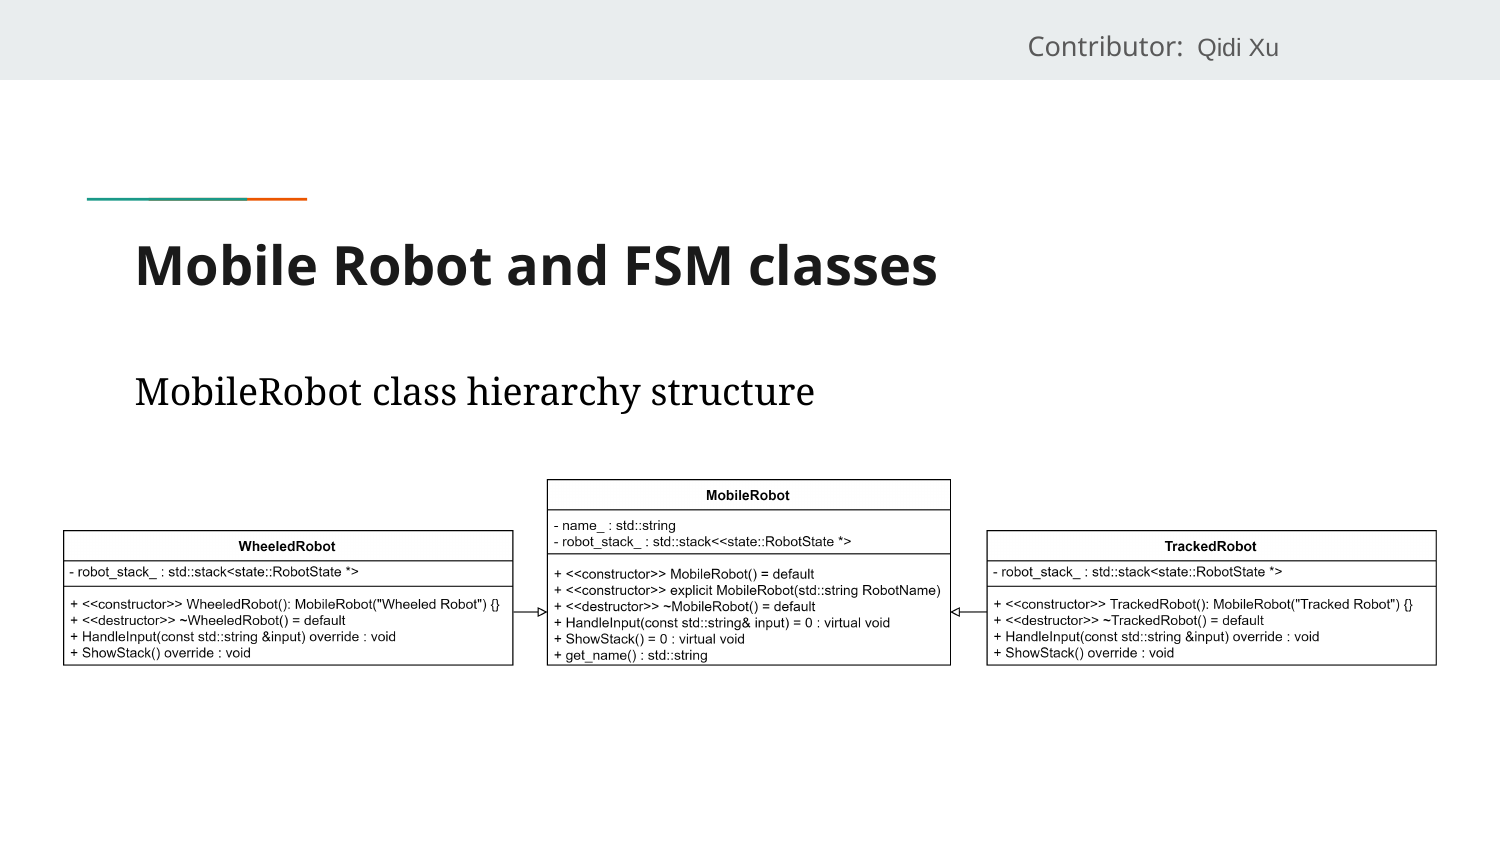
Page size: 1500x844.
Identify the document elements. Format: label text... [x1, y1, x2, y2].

text_box MobileRobot class hierarchy structure [119, 352, 835, 422]
title Mobile Robot and FSM classes [119, 216, 1381, 305]
picture [63, 479, 1437, 669]
list Contributor: Qidi Xu [1012, 9, 1490, 70]
